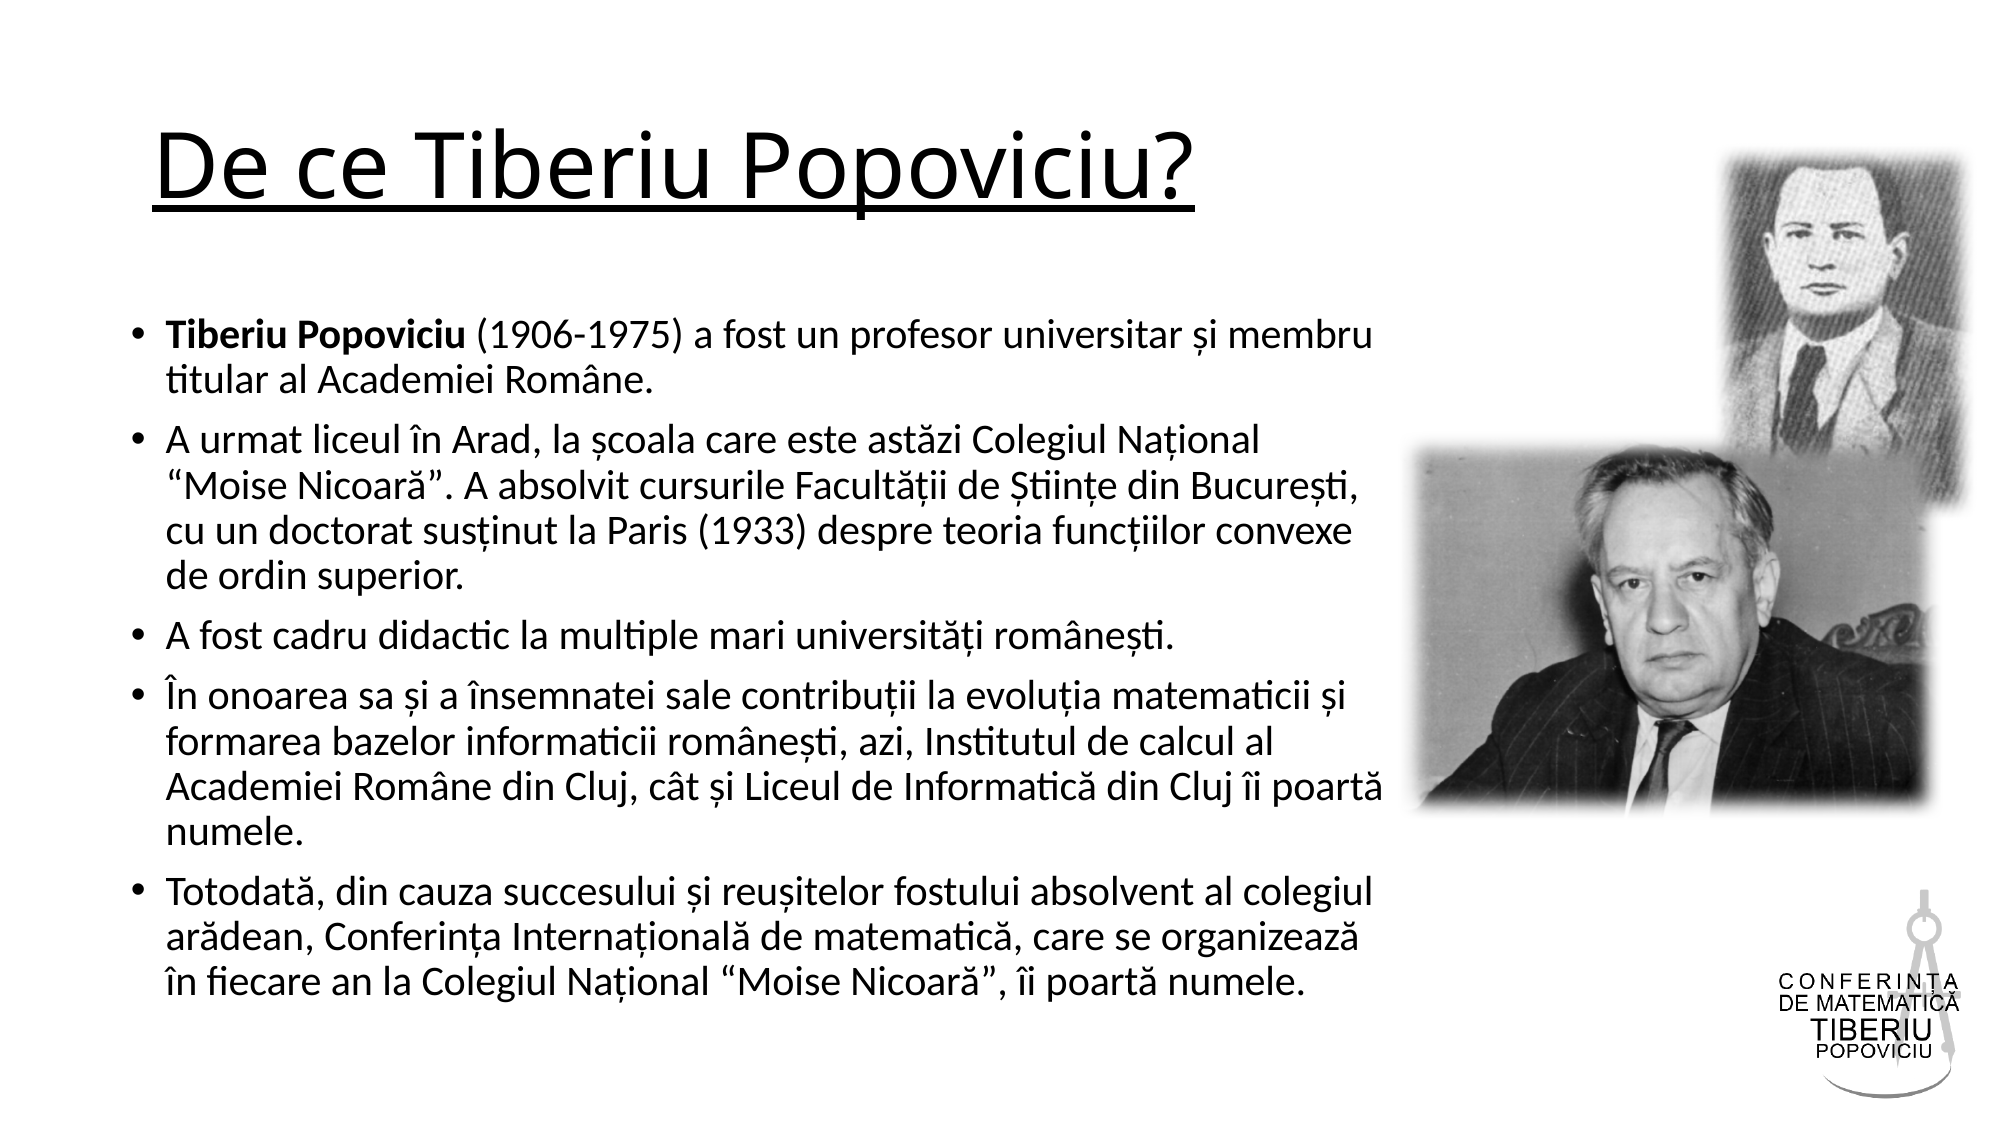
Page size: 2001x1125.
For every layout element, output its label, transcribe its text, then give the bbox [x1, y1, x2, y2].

picture [1398, 142, 1978, 820]
list Tiberiu Popoviciu (1906-1975) a fost un profesor universitar și membru titular al Academiei Române. A urmat liceul în Arad, la școala care este astăzi Colegiul Național “Moise Nicoară”. A absolvit cursurile Facultății de Științe din București, cu un doctorat susținut la Paris (1933) despre teoria funcțiilor convexe de ordin superior. A fost cadru didactic la multiple mari universități românești. În onoarea sa și a însemnatei sale contribuții la evoluția matematicii și formarea bazelor informaticii românești, azi, Institutul de calcul al Academiei Române din Cluj, cât și Liceul de Informatică din Cluj îi poartă numele. Totodată, din cauza succesului și reușitelor fostului absolvent al colegiul arădean, Conferința Internațională de matematică, care se organizează în fiecare an la Colegiul Național “Moise Nicoară”, îi poartă numele. [115, 304, 1399, 1019]
title De ce Tiberiu Popoviciu? [137, 59, 1863, 278]
picture [1607, 827, 2001, 1125]
